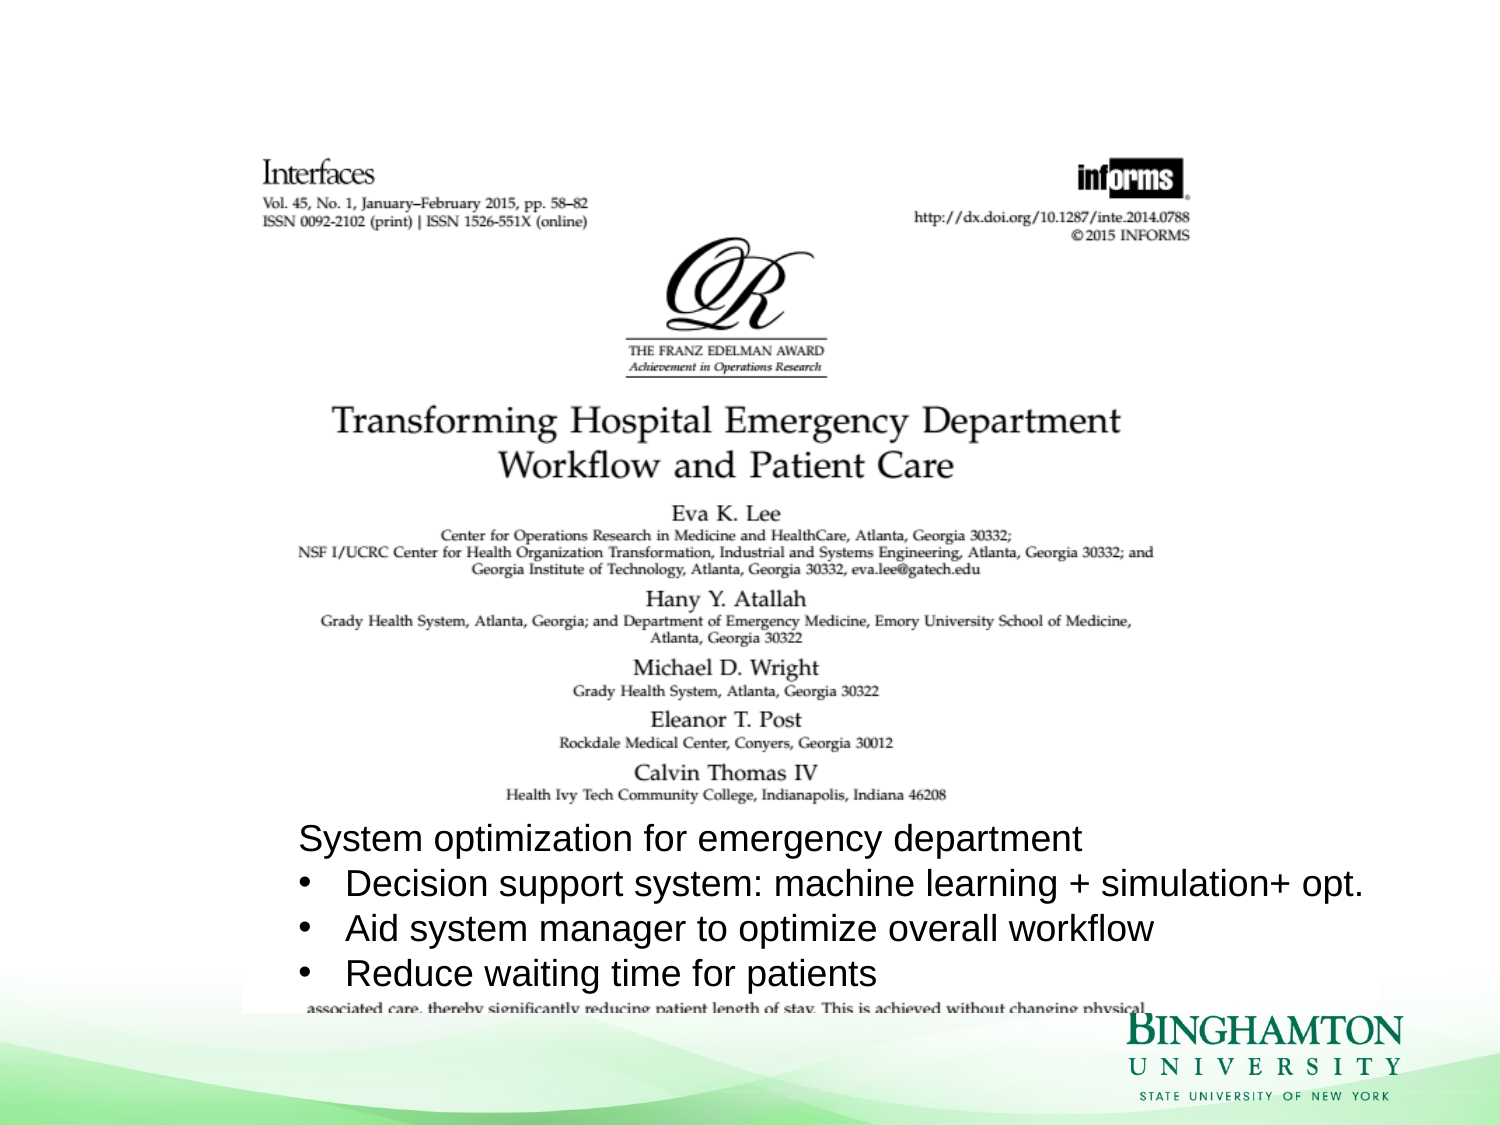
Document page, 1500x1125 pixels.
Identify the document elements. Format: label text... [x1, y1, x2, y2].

picture [0, 0, 1500, 1125]
text_box System optimization for emergency department Decision support system: machine learning + simulation+ opt. Aid system manager to optimize overall workflow Reduce waiting time for patients [1227, 806, 1380, 1002]
